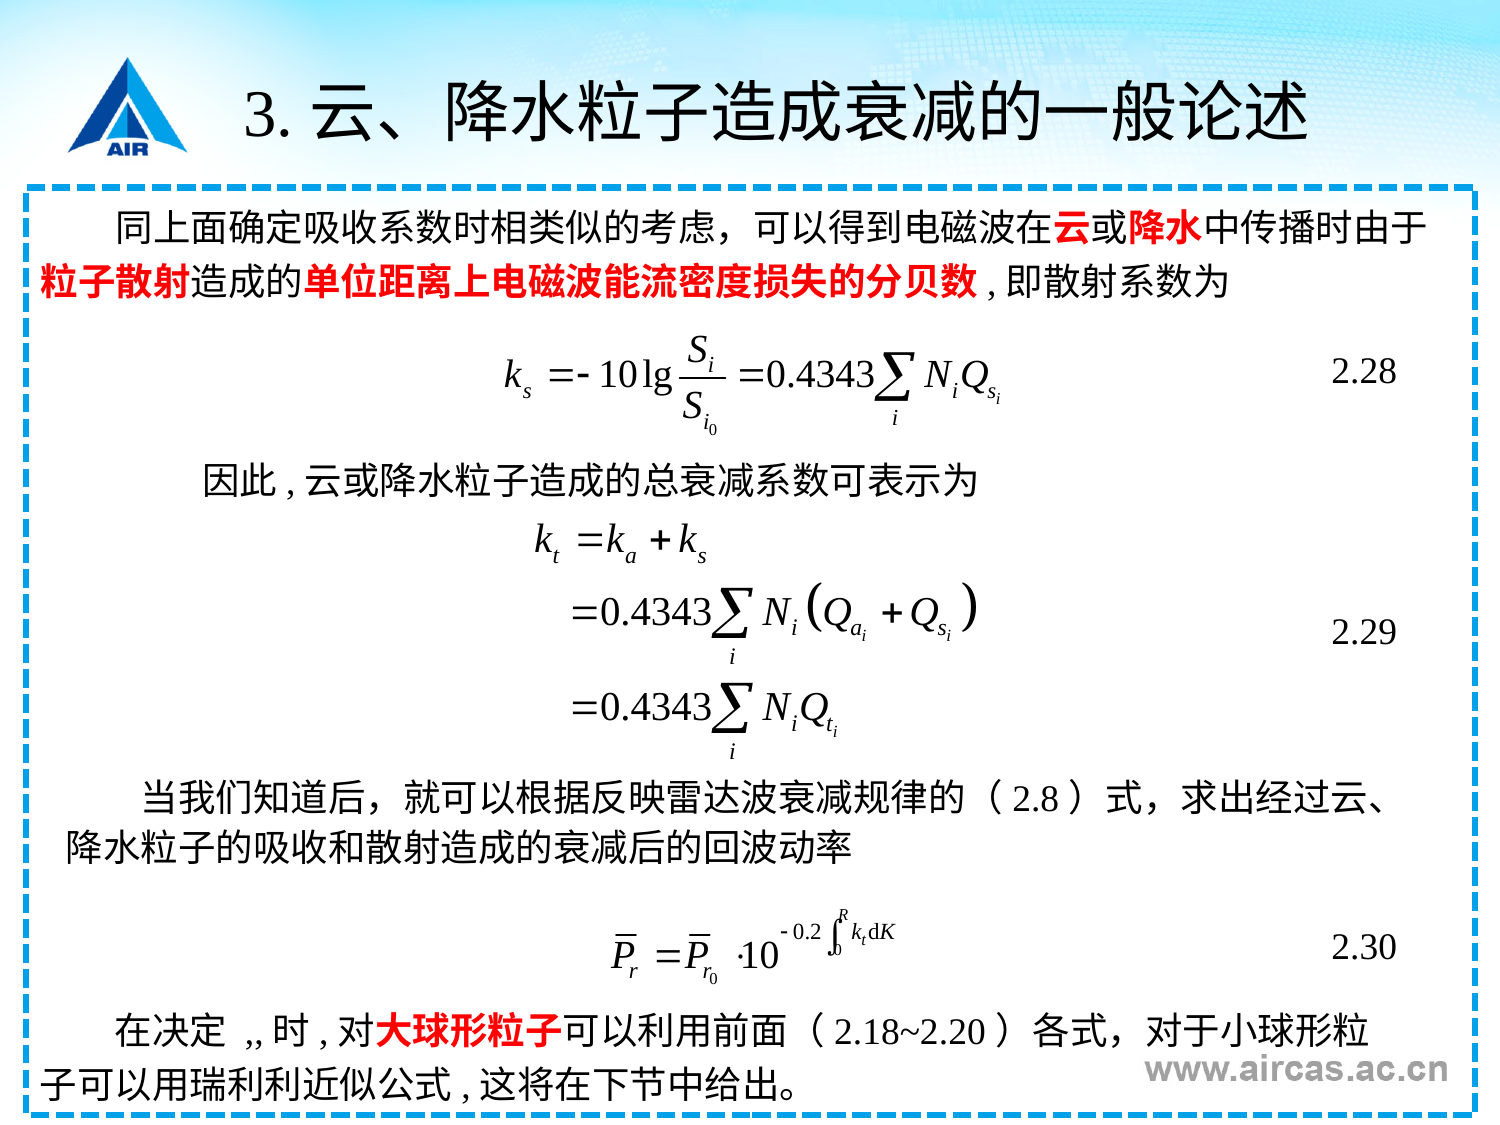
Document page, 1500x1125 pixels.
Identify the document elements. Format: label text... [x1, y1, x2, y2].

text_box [497, 324, 1011, 445]
text_box [24, 185, 1477, 1117]
text_box 3.云、降水粒子造成衰减的一般论述 [221, 62, 1333, 158]
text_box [603, 898, 906, 992]
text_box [527, 512, 981, 769]
picture [0, 0, 1500, 1125]
